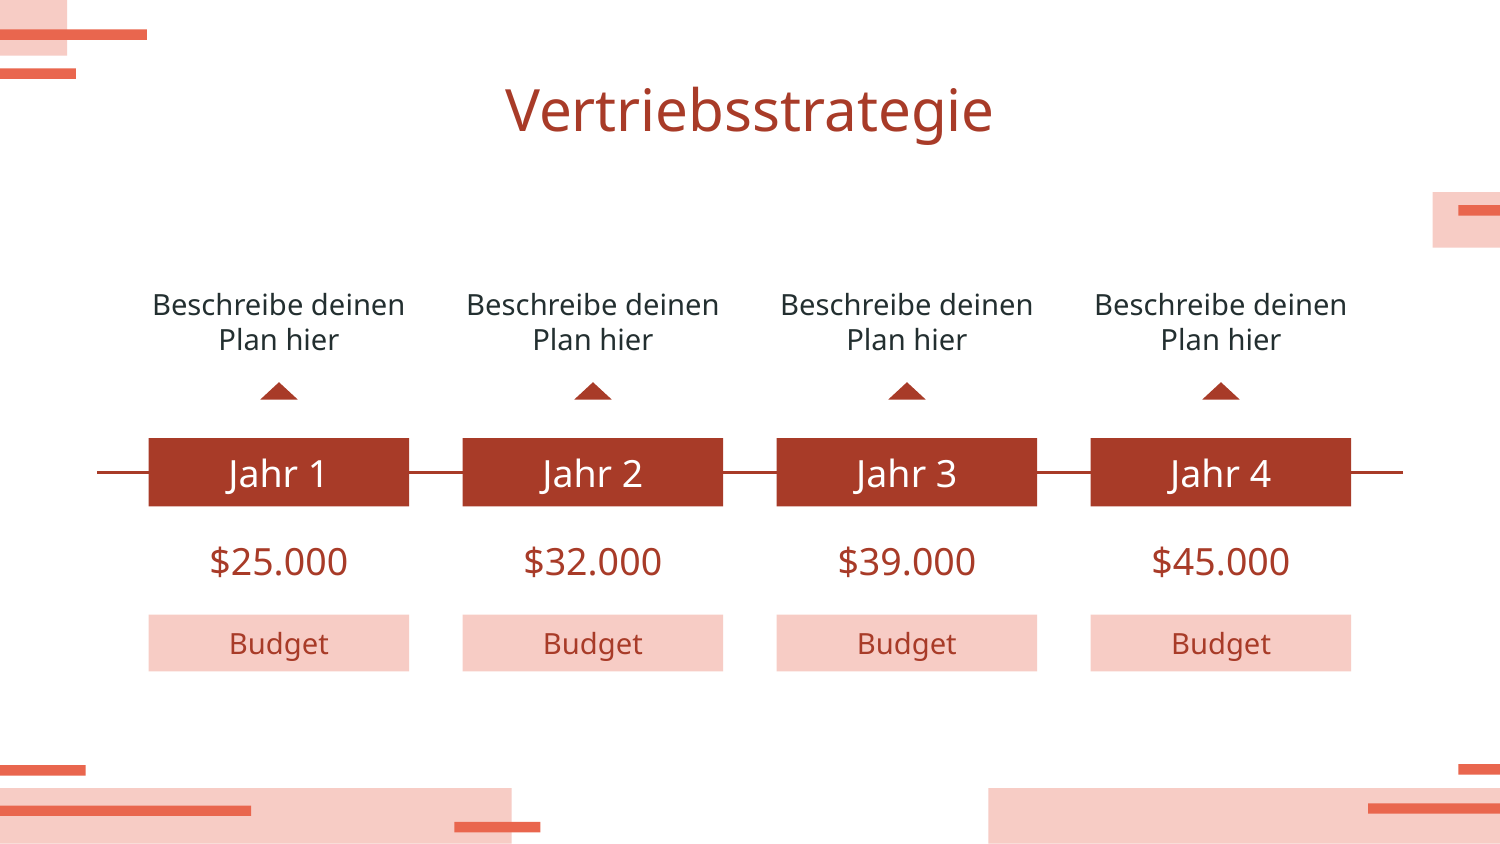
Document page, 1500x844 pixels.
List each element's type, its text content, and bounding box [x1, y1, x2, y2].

text_box Beschreibe deinen Plan hier [1090, 203, 1352, 372]
text_box Budget [1090, 614, 1352, 672]
text_box Jahr 3 [776, 438, 1038, 507]
text_box [260, 382, 298, 400]
text_box Budget [462, 614, 724, 672]
text_box Budget [776, 614, 1038, 672]
text_box $25.000 [148, 525, 410, 595]
text_box Beschreibe deinen Plan hier [148, 203, 410, 372]
text_box [888, 382, 926, 400]
text_box [1202, 382, 1240, 400]
text_box $39.000 [776, 525, 1038, 595]
text_box $45.000 [1090, 525, 1352, 595]
text_box Jahr 2 [462, 438, 724, 507]
text_box Beschreibe deinen Plan hier [776, 203, 1038, 372]
text_box [574, 382, 612, 400]
title Vertriebsstrategie [98, 61, 1402, 156]
text_box $32.000 [462, 525, 724, 595]
text_box Beschreibe deinen Plan hier [462, 203, 724, 372]
text_box Budget [148, 614, 410, 672]
text_box Jahr 1 [148, 438, 410, 507]
text_box Jahr 4 [1090, 438, 1352, 507]
